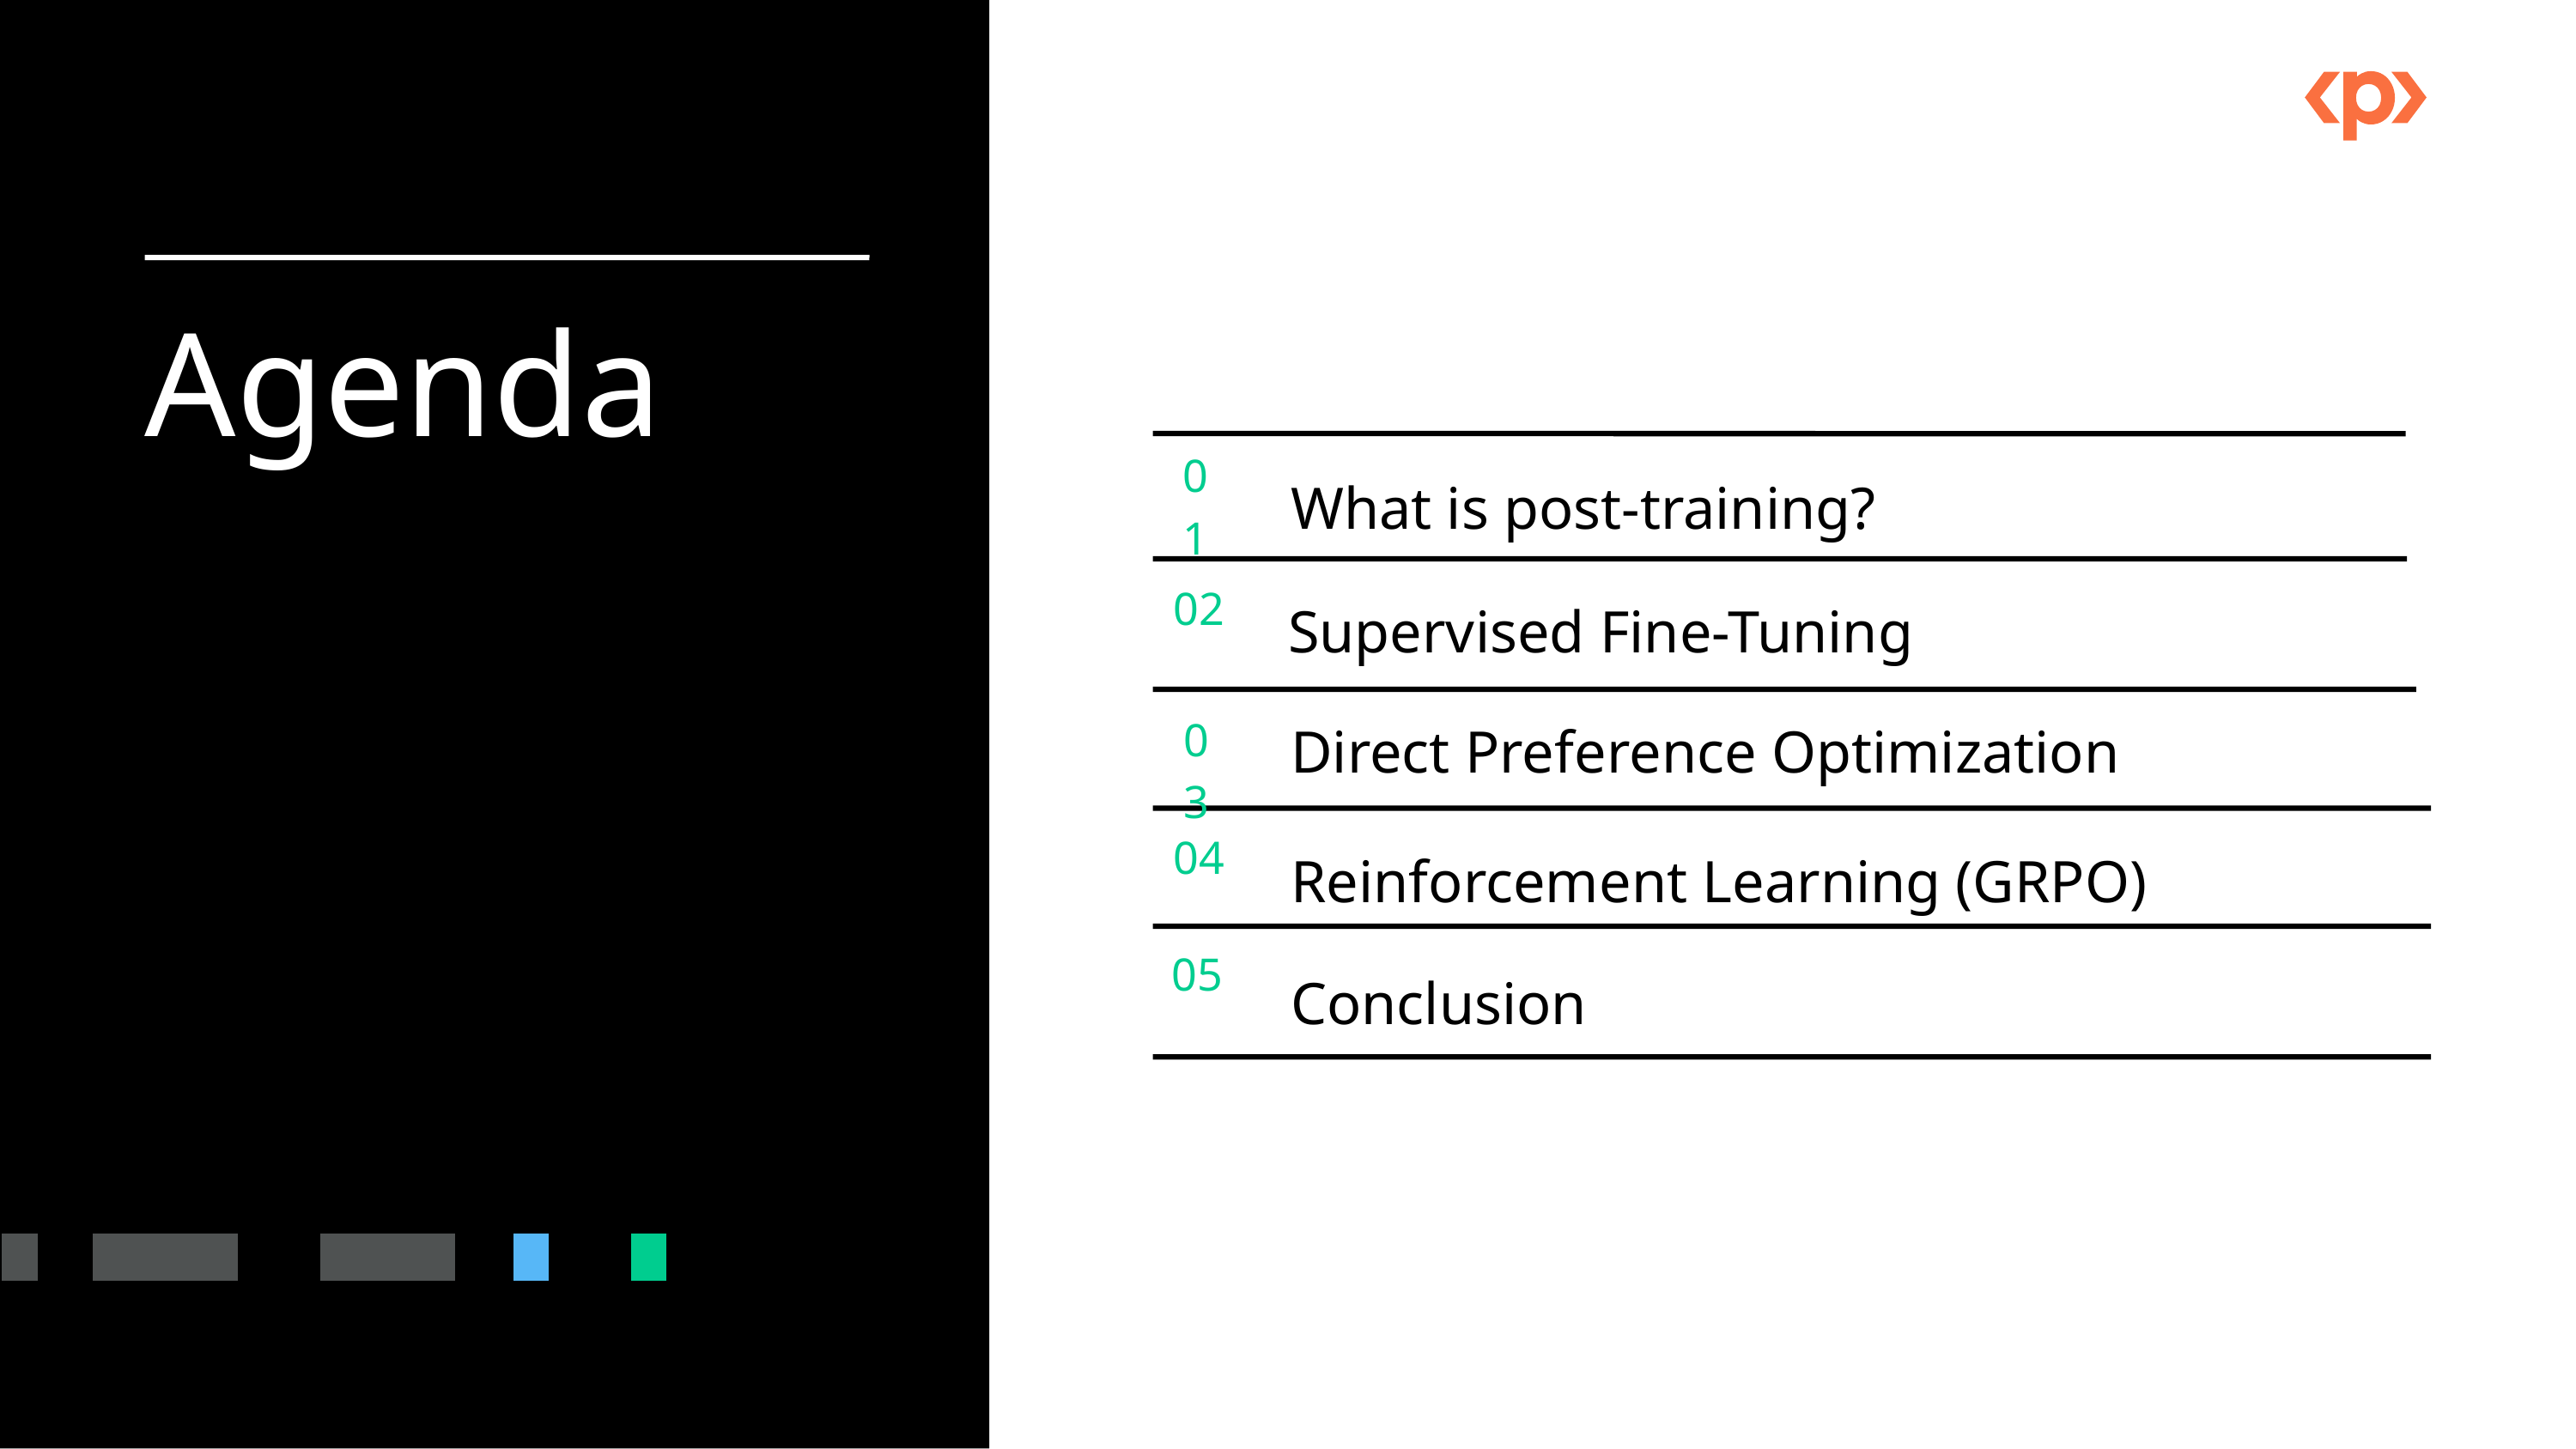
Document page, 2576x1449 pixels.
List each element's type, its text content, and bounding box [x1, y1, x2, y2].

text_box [320, 1233, 456, 1282]
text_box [92, 1233, 239, 1282]
text_box Agenda [144, 294, 1070, 466]
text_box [1, 1233, 39, 1282]
text_box What is post-training? [1291, 460, 2408, 541]
text_box 01 [1170, 439, 1221, 564]
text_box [513, 1233, 550, 1282]
text_box [0, 0, 990, 1449]
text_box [630, 1233, 667, 1282]
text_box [2300, 66, 2432, 145]
text_box Reinforcement Learning (GRPO) [1291, 834, 2427, 914]
text_box Supervised Fine-Tuning [1287, 584, 2407, 664]
text_box 05 [1170, 937, 1224, 1000]
text_box Conclusion [1291, 955, 1633, 1036]
text_box Direct Preference Optimization [1291, 704, 2416, 785]
text_box 04 [1170, 820, 1226, 883]
text_box 03 [1170, 702, 1223, 820]
text_box 02 [1170, 572, 1226, 635]
